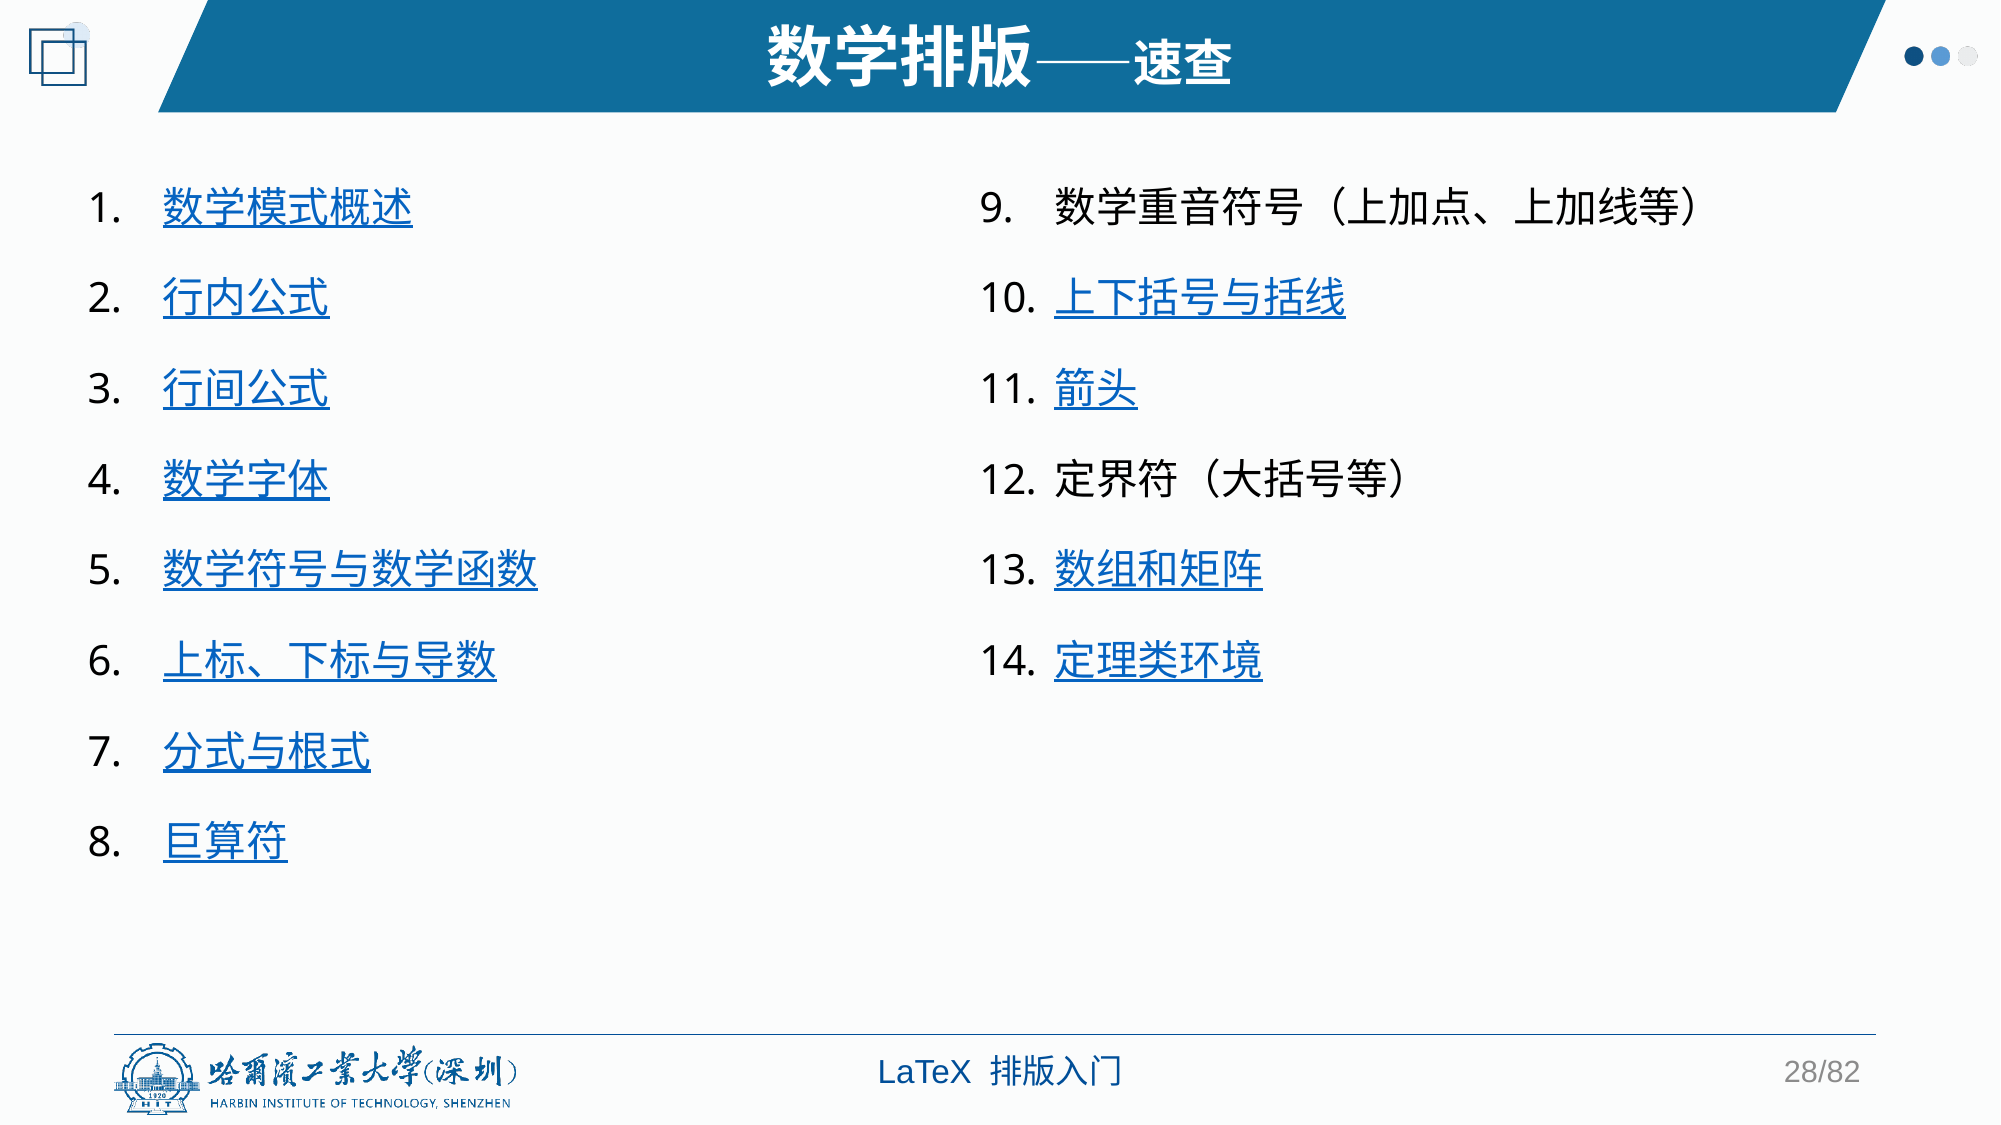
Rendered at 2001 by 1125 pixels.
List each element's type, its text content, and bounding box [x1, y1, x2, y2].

text_box 数学排版——速查 [291, 7, 1709, 103]
picture [1881, 15, 2000, 97]
slide_number 28/82 [1432, 1044, 1876, 1097]
picture [114, 1043, 516, 1115]
picture [0, 0, 119, 110]
text_box 数学模式概述 行内公式 行间公式 数学字体 数学符号与数学函数 上标、下标与导数 分式与根式 巨算符 数学重音符号（上加点、上加线等） 上下括号与括线 箭头 定界符（大括号等） 数组和矩阵 定理类环境 [72, 142, 1886, 938]
